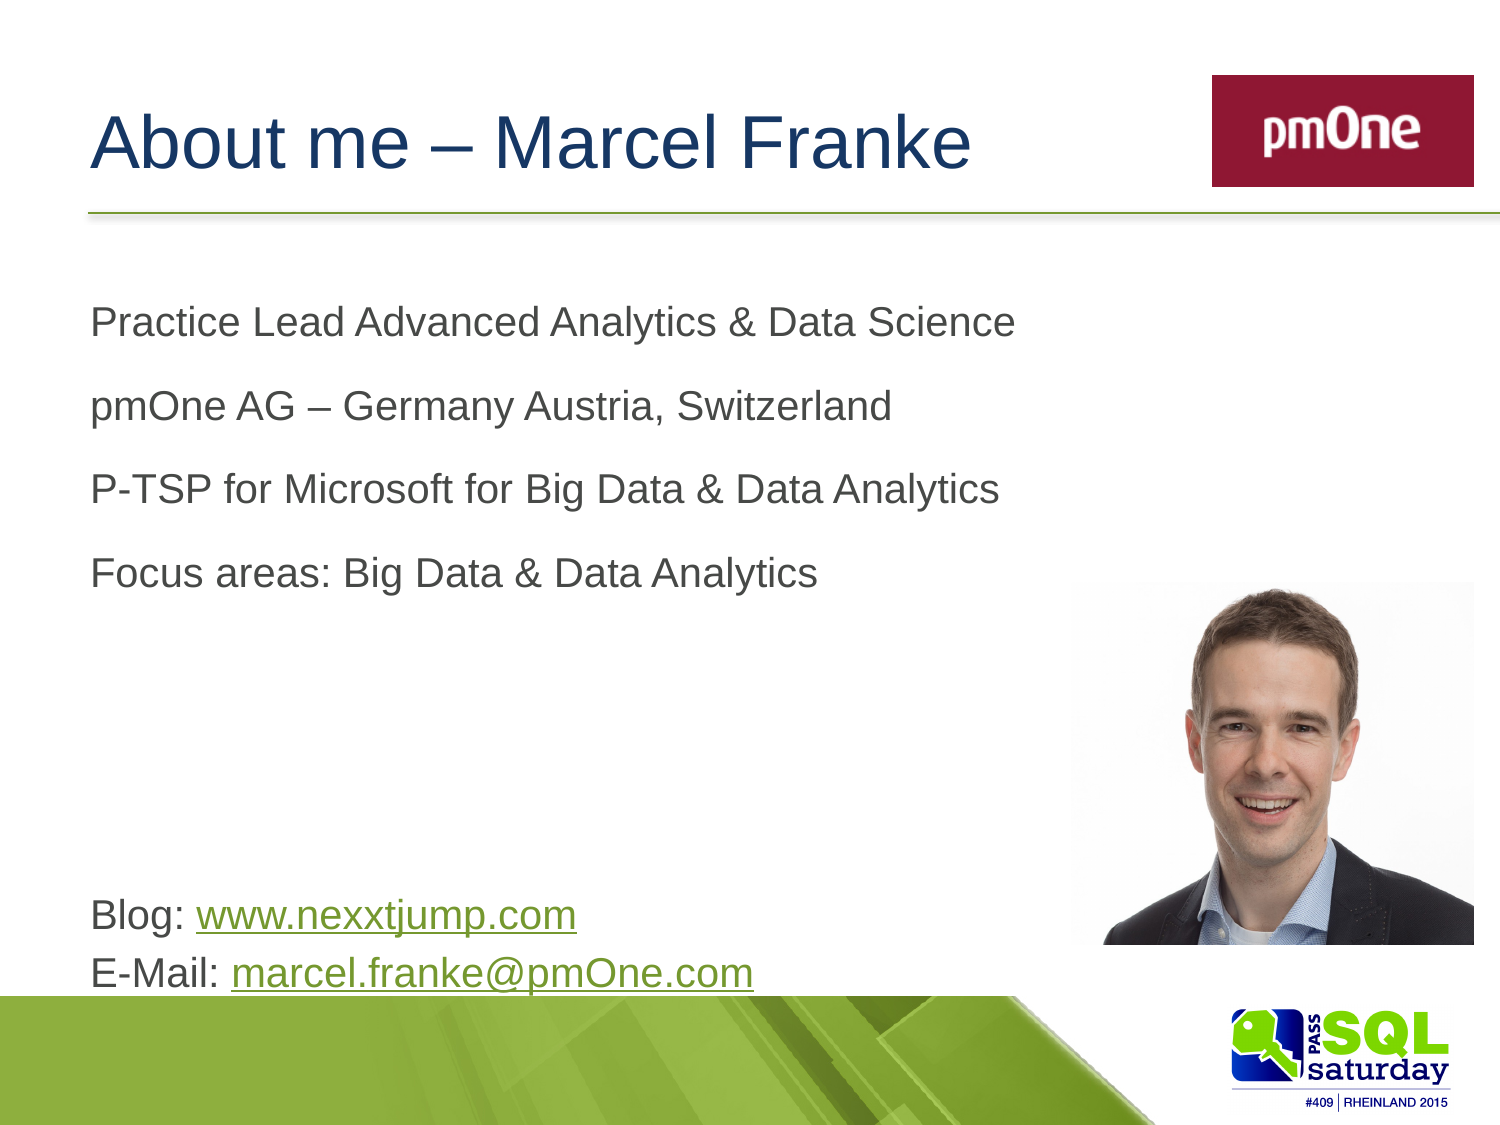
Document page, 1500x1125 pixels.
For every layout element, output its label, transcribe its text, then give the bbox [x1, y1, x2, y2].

picture [1212, 75, 1474, 187]
title About me – Marcel Franke [75, 45, 1425, 233]
list Practice Lead Advanced Analytics & Data Science pmOne AG – Germany Austria, Switzerland P-TSP for Microsoft for Big Data & Data Analytics Focus areas: Big Data & Data Analytics Blog: www.nexxtjump.com E-Mail: marcel.franke@pmOne.com [75, 262, 1213, 1005]
picture [1070, 582, 1474, 945]
picture [0, 996, 1483, 1125]
